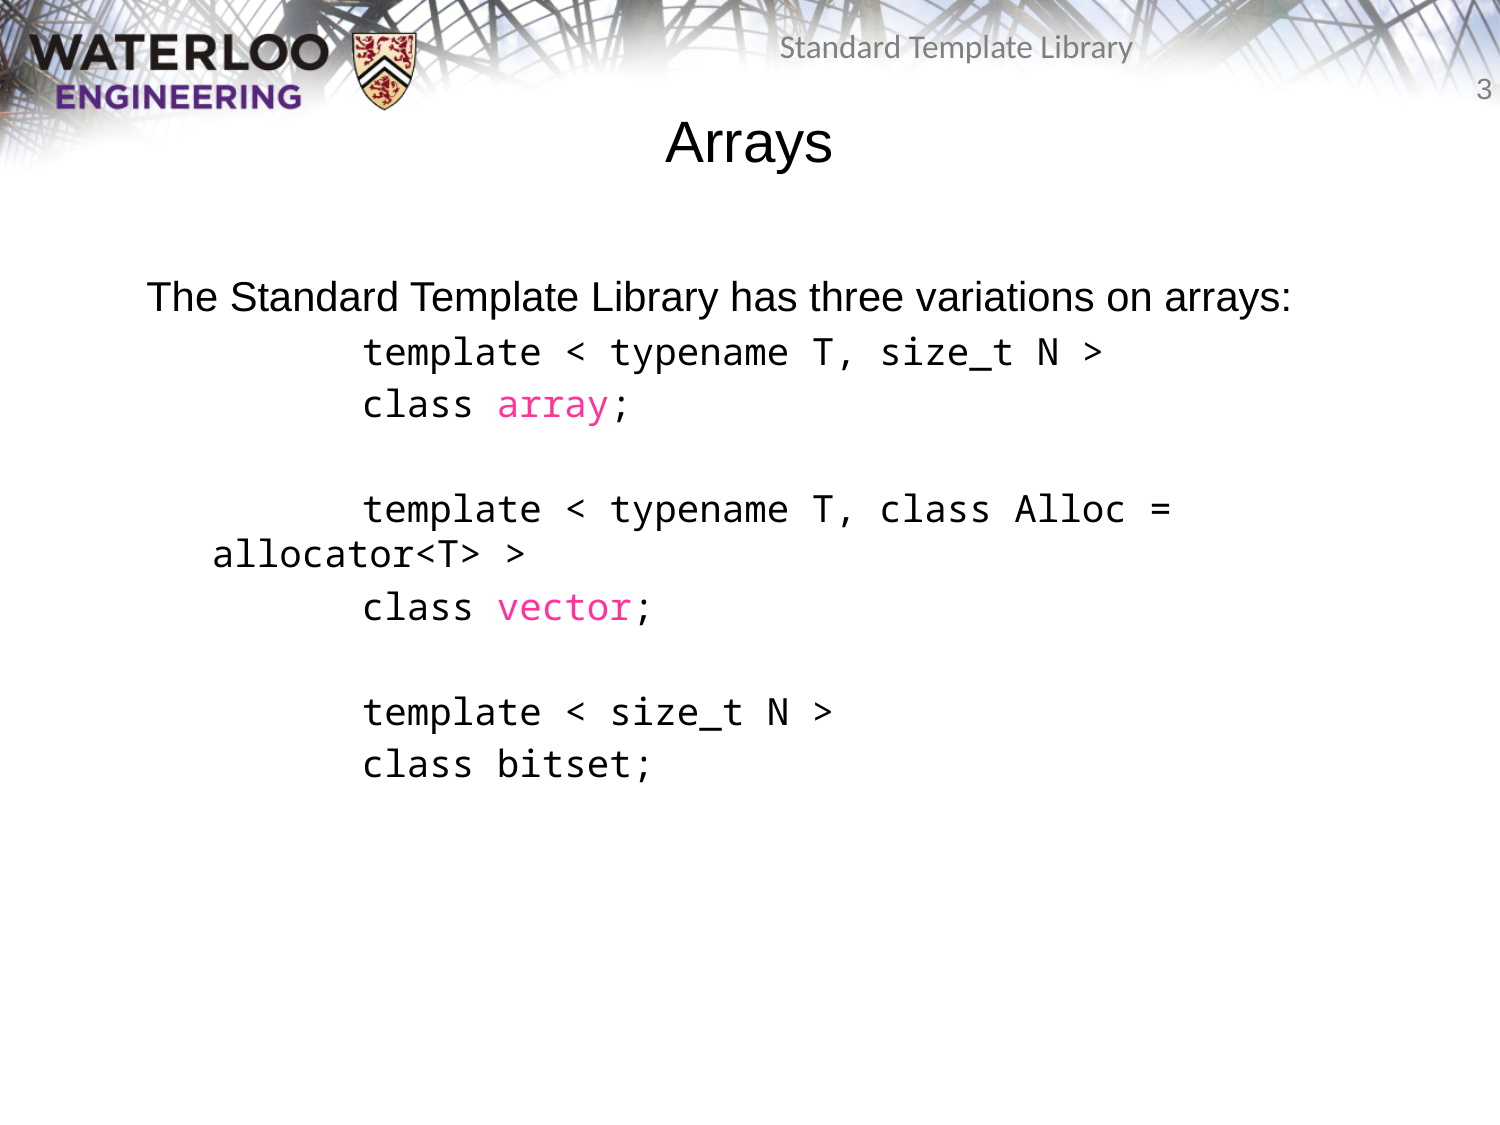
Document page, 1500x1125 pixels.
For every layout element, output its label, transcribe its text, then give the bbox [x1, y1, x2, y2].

title Arrays [74, 44, 1426, 233]
list The Standard Template Library has three variations on arrays: template < typename T, size_t N > class array; template < typename T, class Alloc = allocator<T> > class vector; template < size_t N > class bitset; [74, 262, 1426, 1006]
picture [0, 0, 1500, 1125]
